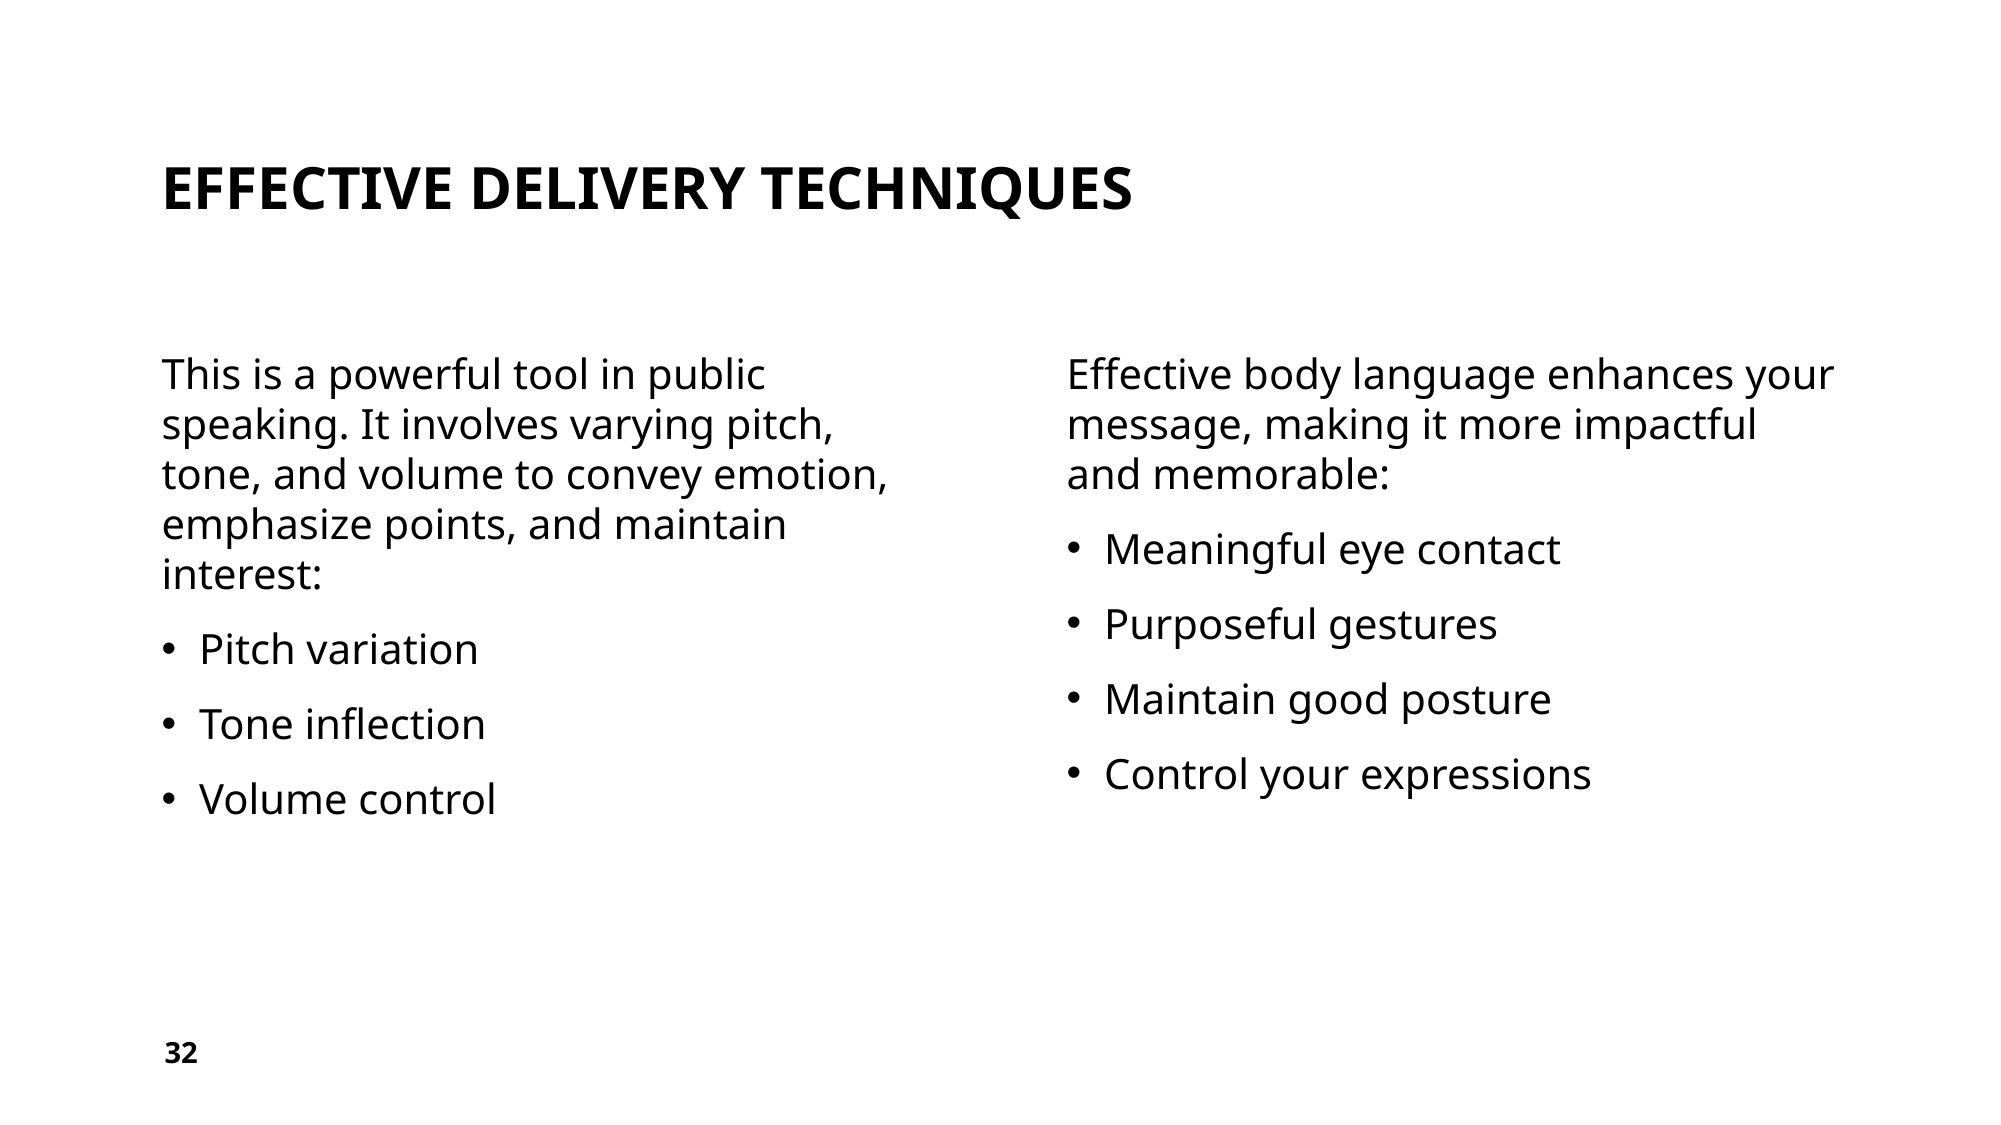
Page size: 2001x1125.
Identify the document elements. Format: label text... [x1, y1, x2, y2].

list Effective body language enhances your message, making it more impactful and memorable: Meaningful eye contact Purposeful gestures Maintain good posture Control your expressions [1051, 340, 1854, 946]
slide_number 32 [149, 1024, 588, 1085]
list This is a powerful tool in public speaking. It involves varying pitch, tone, and volume to convey emotion, emphasize points, and maintain interest: Pitch variation Tone inflection Volume control [146, 340, 949, 946]
title Effective delivery techniques [146, 11, 1854, 230]
